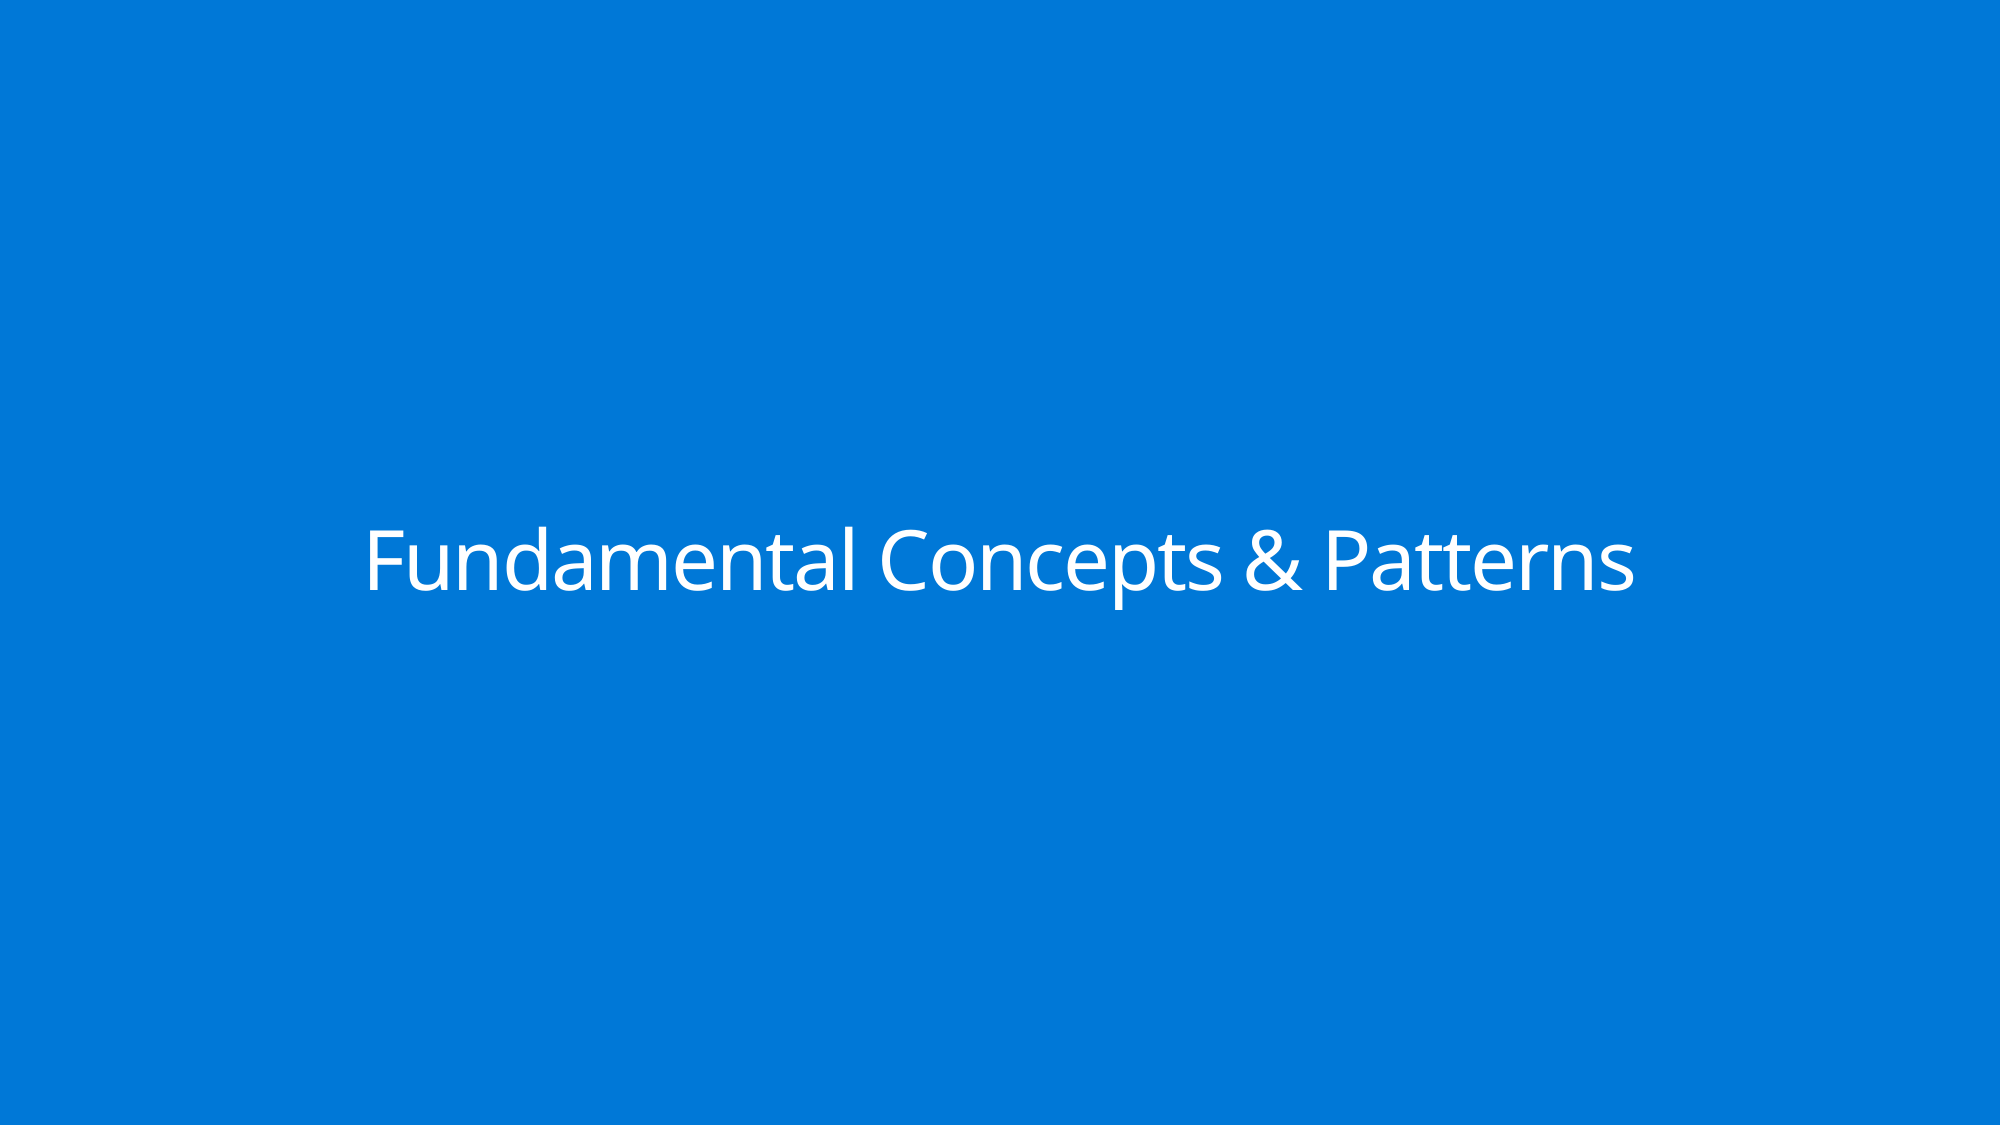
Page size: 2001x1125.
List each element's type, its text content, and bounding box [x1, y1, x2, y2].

title Fundamental Concepts & Patterns [44, 499, 1956, 626]
